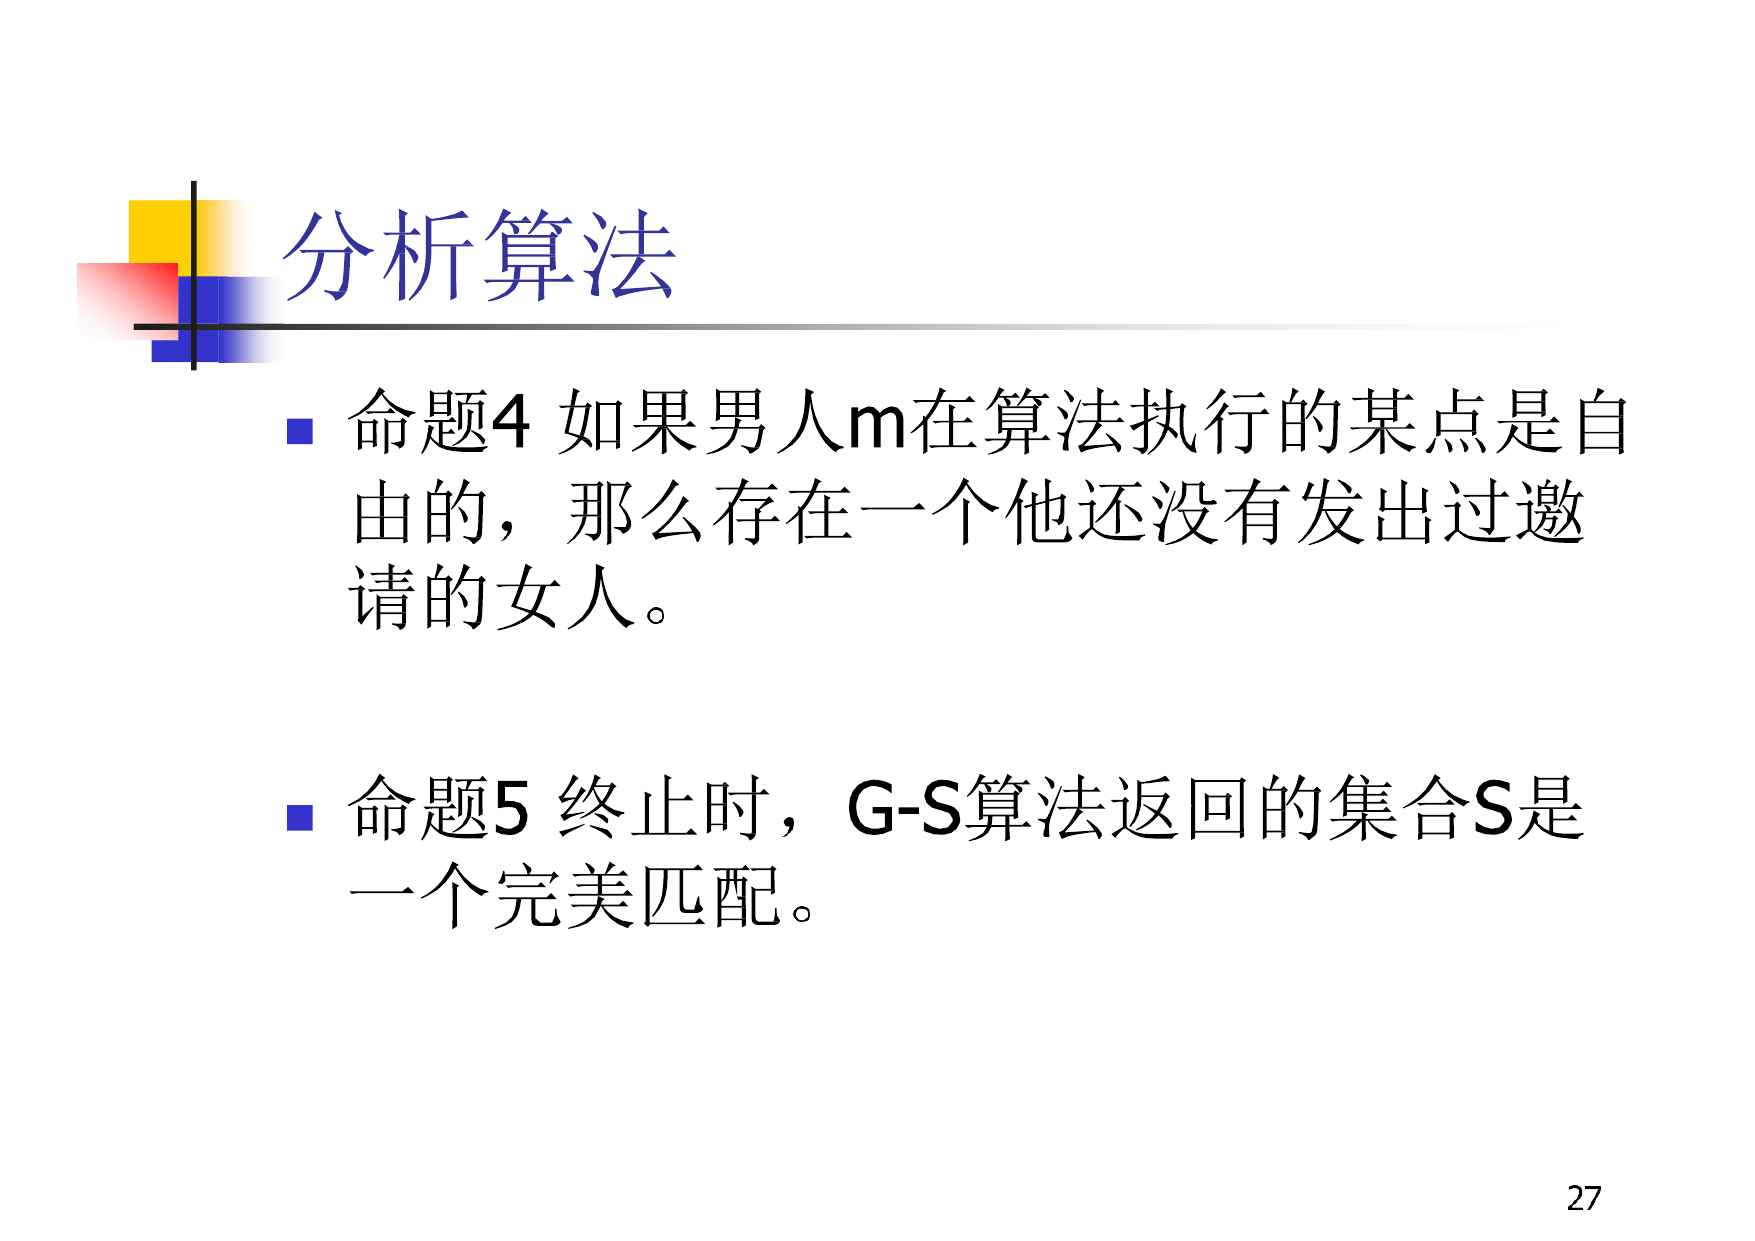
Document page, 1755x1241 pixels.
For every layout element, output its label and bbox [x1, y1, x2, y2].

text_box [1232, 391, 1266, 398]
text_box [347, 585, 374, 625]
text_box [429, 776, 453, 804]
text_box [609, 208, 676, 299]
text_box [1204, 402, 1229, 455]
text_box [421, 408, 488, 454]
text_box [1443, 501, 1511, 543]
text_box [851, 406, 904, 448]
text_box [848, 779, 892, 835]
text_box [357, 805, 379, 837]
text_box [559, 823, 585, 837]
text_box [454, 775, 488, 817]
text_box [287, 805, 313, 831]
text_box [1518, 802, 1584, 840]
text_box [1417, 812, 1456, 840]
text_box [1436, 387, 1485, 437]
text_box [1515, 478, 1584, 544]
text_box [1129, 387, 1197, 455]
text_box [427, 478, 486, 545]
text_box [1580, 387, 1627, 455]
text_box [910, 387, 978, 454]
picture [782, 816, 795, 837]
text_box [1425, 438, 1436, 453]
text_box [860, 503, 926, 511]
text_box [1085, 479, 1095, 493]
text_box [706, 774, 770, 841]
text_box [1298, 477, 1365, 546]
text_box [427, 563, 486, 630]
text_box [382, 208, 422, 302]
text_box [965, 773, 1032, 842]
text_box [505, 882, 547, 888]
text_box [1475, 779, 1512, 835]
text_box [595, 400, 623, 451]
text_box [1206, 388, 1227, 410]
text_box [282, 211, 354, 301]
text_box [483, 208, 575, 302]
text_box [963, 498, 971, 546]
text_box [494, 893, 561, 930]
text_box [496, 563, 561, 631]
text_box [804, 494, 853, 539]
text_box [641, 479, 680, 519]
text_box [1077, 481, 1146, 541]
text_box [1568, 1185, 1602, 1210]
text_box [643, 864, 706, 927]
text_box [567, 481, 604, 545]
text_box [357, 418, 379, 451]
text_box [558, 387, 593, 455]
text_box [583, 225, 617, 296]
text_box [630, 774, 698, 836]
text_box [1057, 387, 1125, 453]
text_box [421, 795, 488, 841]
text_box [567, 563, 635, 630]
text_box [287, 418, 313, 445]
text_box [1462, 477, 1510, 536]
text_box [1449, 481, 1460, 494]
text_box [1038, 773, 1106, 839]
text_box [334, 209, 374, 257]
text_box [498, 862, 559, 884]
text_box [357, 478, 410, 544]
picture [647, 607, 664, 624]
text_box [1110, 775, 1179, 839]
text_box [567, 861, 634, 929]
text_box [1534, 775, 1570, 805]
picture [499, 520, 512, 541]
text_box [1152, 496, 1163, 509]
text_box [1444, 438, 1453, 453]
text_box [1023, 478, 1073, 543]
text_box [347, 387, 416, 420]
text_box [558, 774, 586, 821]
text_box [1376, 479, 1432, 544]
text_box [376, 594, 408, 631]
text_box [1227, 408, 1270, 454]
text_box [631, 389, 697, 455]
picture [197, 200, 1615, 363]
text_box [589, 825, 612, 839]
text_box [1475, 437, 1486, 453]
text_box [1224, 477, 1291, 546]
text_box [1159, 480, 1170, 494]
text_box [1037, 792, 1049, 806]
text_box [348, 773, 416, 807]
text_box [408, 210, 475, 301]
text_box [706, 388, 766, 455]
text_box [712, 477, 781, 546]
text_box [1496, 416, 1562, 454]
text_box [452, 882, 460, 930]
text_box [1262, 774, 1322, 841]
text_box [1329, 773, 1397, 842]
text_box [384, 417, 407, 455]
text_box [492, 394, 530, 448]
picture [77, 263, 191, 363]
text_box [355, 565, 364, 579]
text_box [923, 779, 961, 835]
text_box [429, 389, 453, 418]
text_box [1153, 481, 1218, 546]
text_box [713, 864, 781, 928]
text_box [1512, 388, 1548, 418]
text_box [1349, 387, 1416, 455]
text_box [785, 477, 851, 545]
text_box [592, 211, 607, 230]
text_box [454, 389, 488, 431]
text_box [421, 861, 489, 899]
text_box [367, 563, 415, 592]
text_box [607, 481, 633, 545]
text_box [932, 477, 1000, 515]
text_box [1005, 477, 1029, 546]
text_box [1459, 438, 1469, 453]
picture [793, 906, 810, 923]
text_box [1402, 774, 1470, 809]
text_box [651, 496, 701, 542]
picture [520, 268, 538, 279]
text_box [579, 774, 625, 824]
text_box [1282, 387, 1341, 454]
text_box [984, 387, 1051, 455]
text_box [495, 780, 528, 835]
text_box [384, 804, 408, 841]
text_box [1191, 777, 1247, 840]
text_box [777, 388, 844, 454]
text_box [898, 807, 919, 814]
text_box [349, 886, 415, 894]
